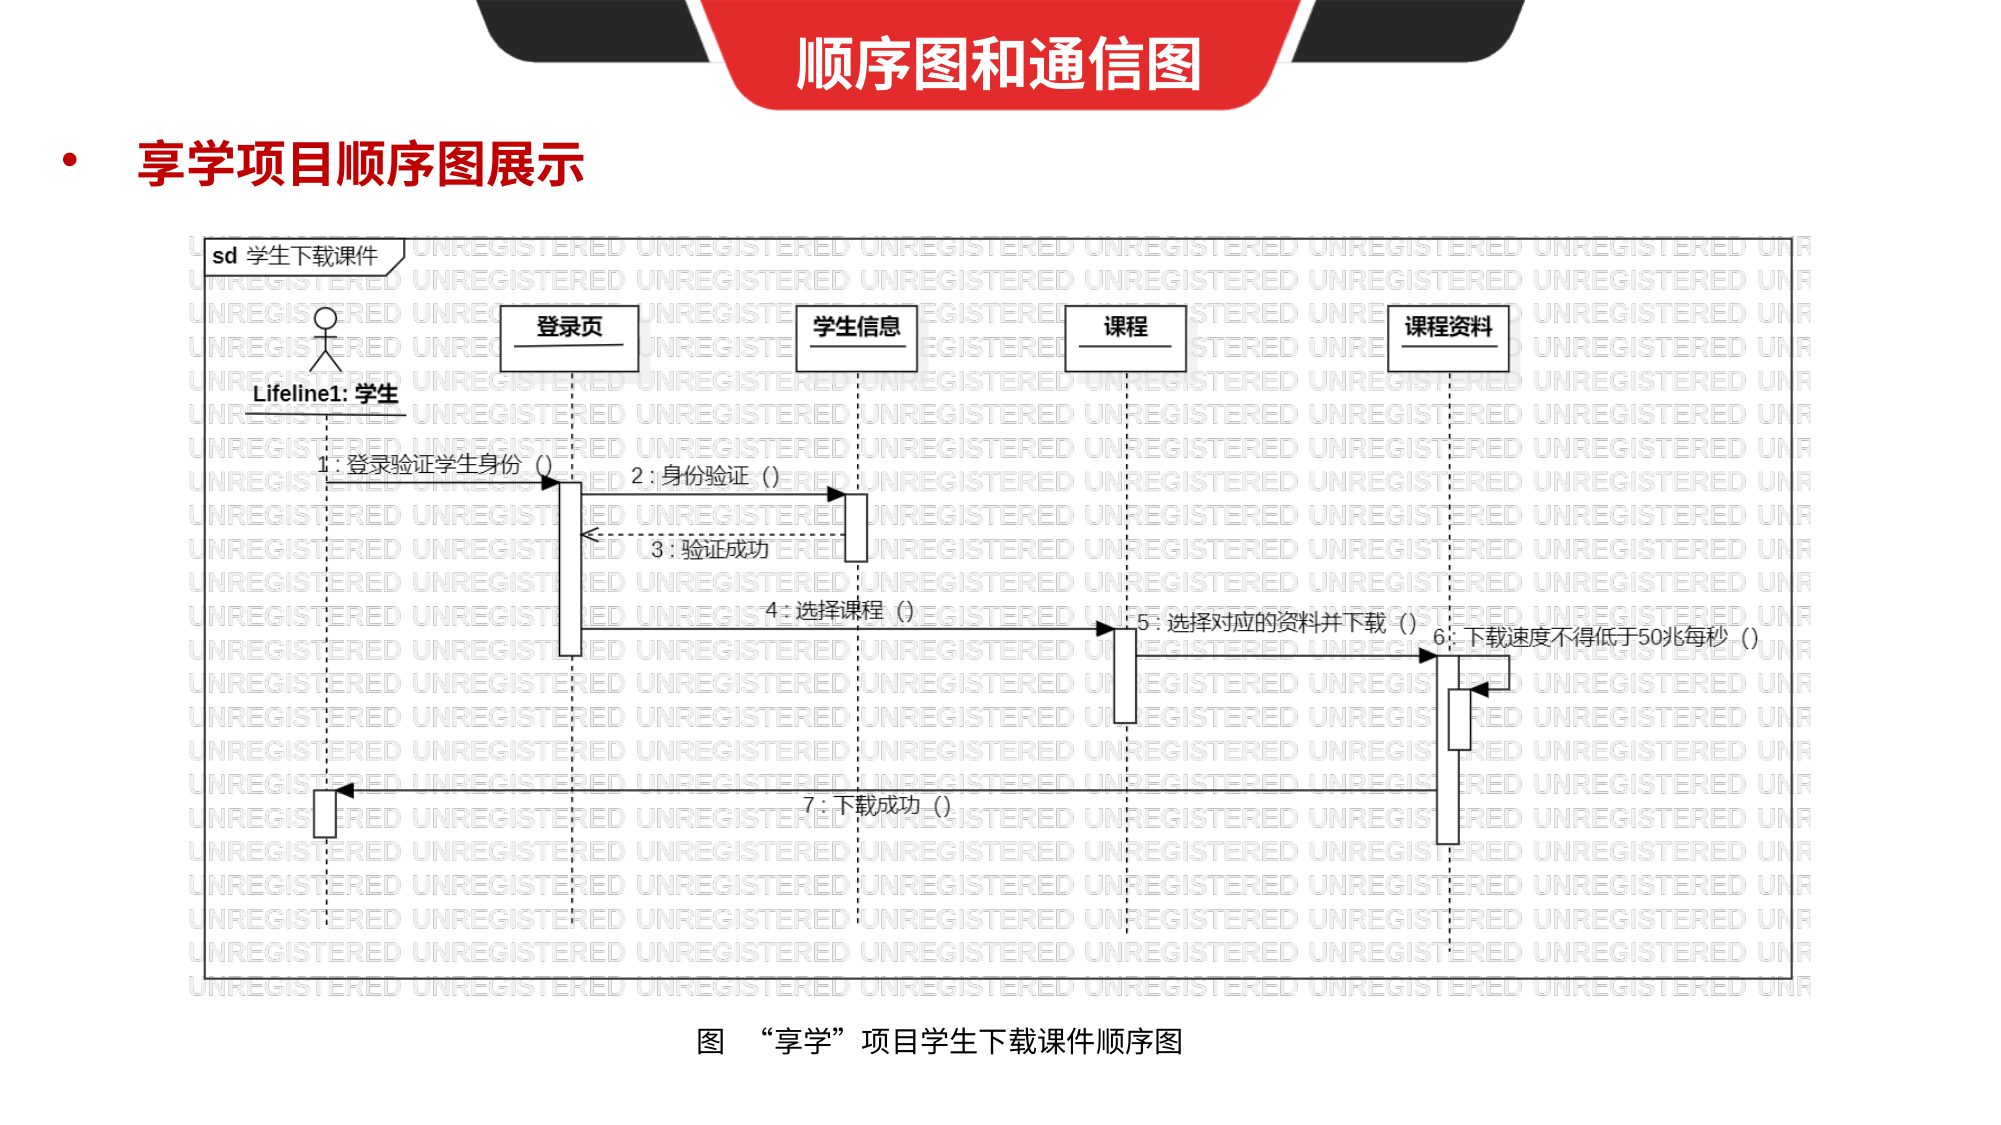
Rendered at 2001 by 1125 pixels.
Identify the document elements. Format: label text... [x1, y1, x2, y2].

picture [188, 222, 1811, 997]
picture [475, 0, 1525, 111]
text_box 享学项目顺序图展示 [46, 47, 1877, 202]
text_box 图 “享学”项目学生下载课件顺序图 [681, 1015, 1421, 1066]
